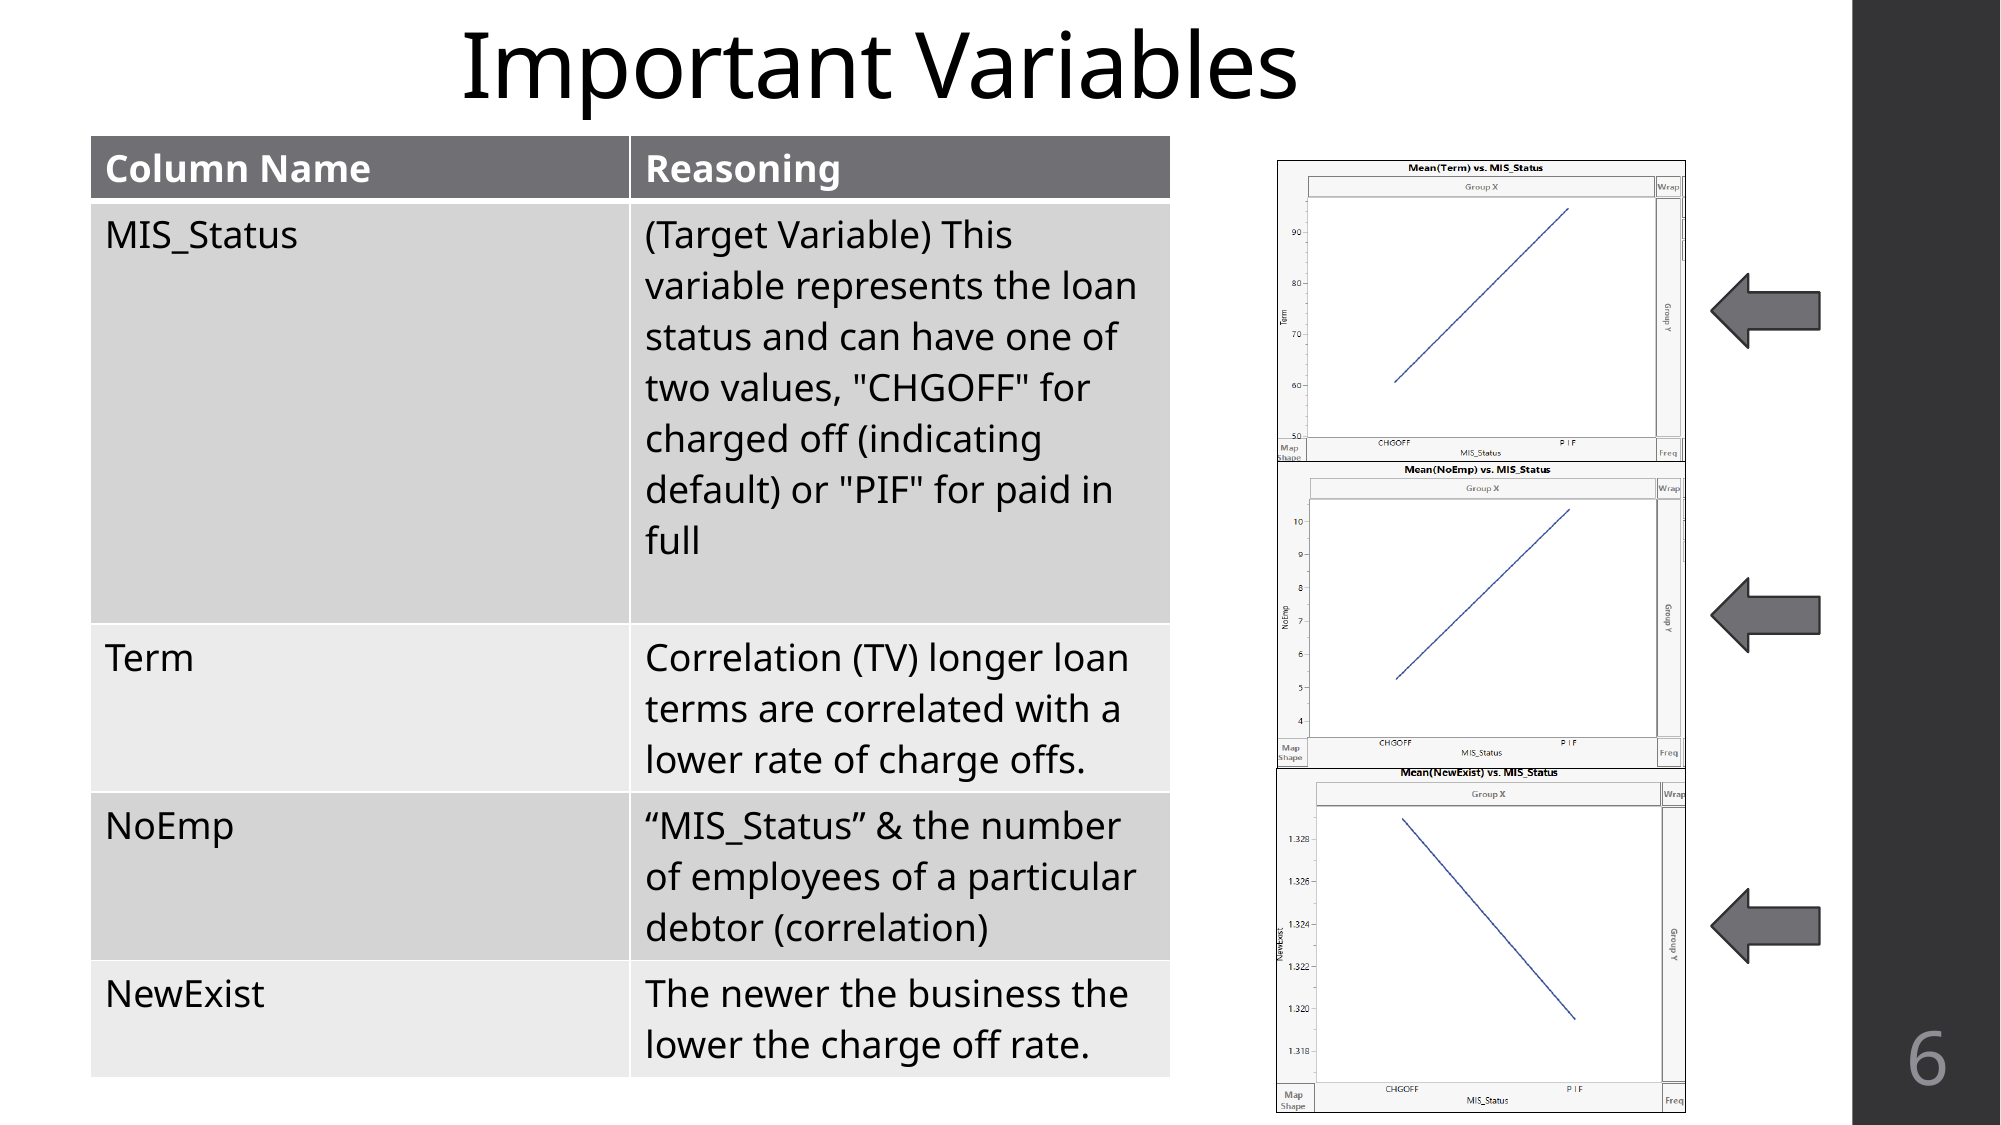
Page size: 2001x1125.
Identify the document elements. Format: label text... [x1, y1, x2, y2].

table_header Column Name [91, 136, 629, 198]
text_box [1710, 577, 1821, 654]
table_header Reasoning [631, 136, 1170, 198]
table_cell Term [91, 625, 629, 791]
table_cell Correlation (TV) longer loan terms are correlated with a lower rate of charge offs. [631, 625, 1170, 791]
table_cell MIS_Status [91, 204, 629, 623]
text_box [1710, 272, 1821, 349]
table_cell NewExist [91, 961, 629, 1077]
table_cell The newer the business the lower the charge off rate. [631, 961, 1170, 1077]
table_cell “MIS_Status” & the number of employees of a particular debtor (correlation) [631, 793, 1170, 960]
slide_number 6 [1852, 1012, 2000, 1110]
text_box [1710, 887, 1821, 965]
picture [1276, 160, 1686, 1113]
table_cell NoEmp [91, 793, 629, 960]
table_cell (Target Variable) This variable represents the loan status and can have one of two values, "CHGOFF" for charged off (indicating default) or "PIF" for paid in full [631, 204, 1170, 623]
title Important Variables [446, 0, 1712, 126]
